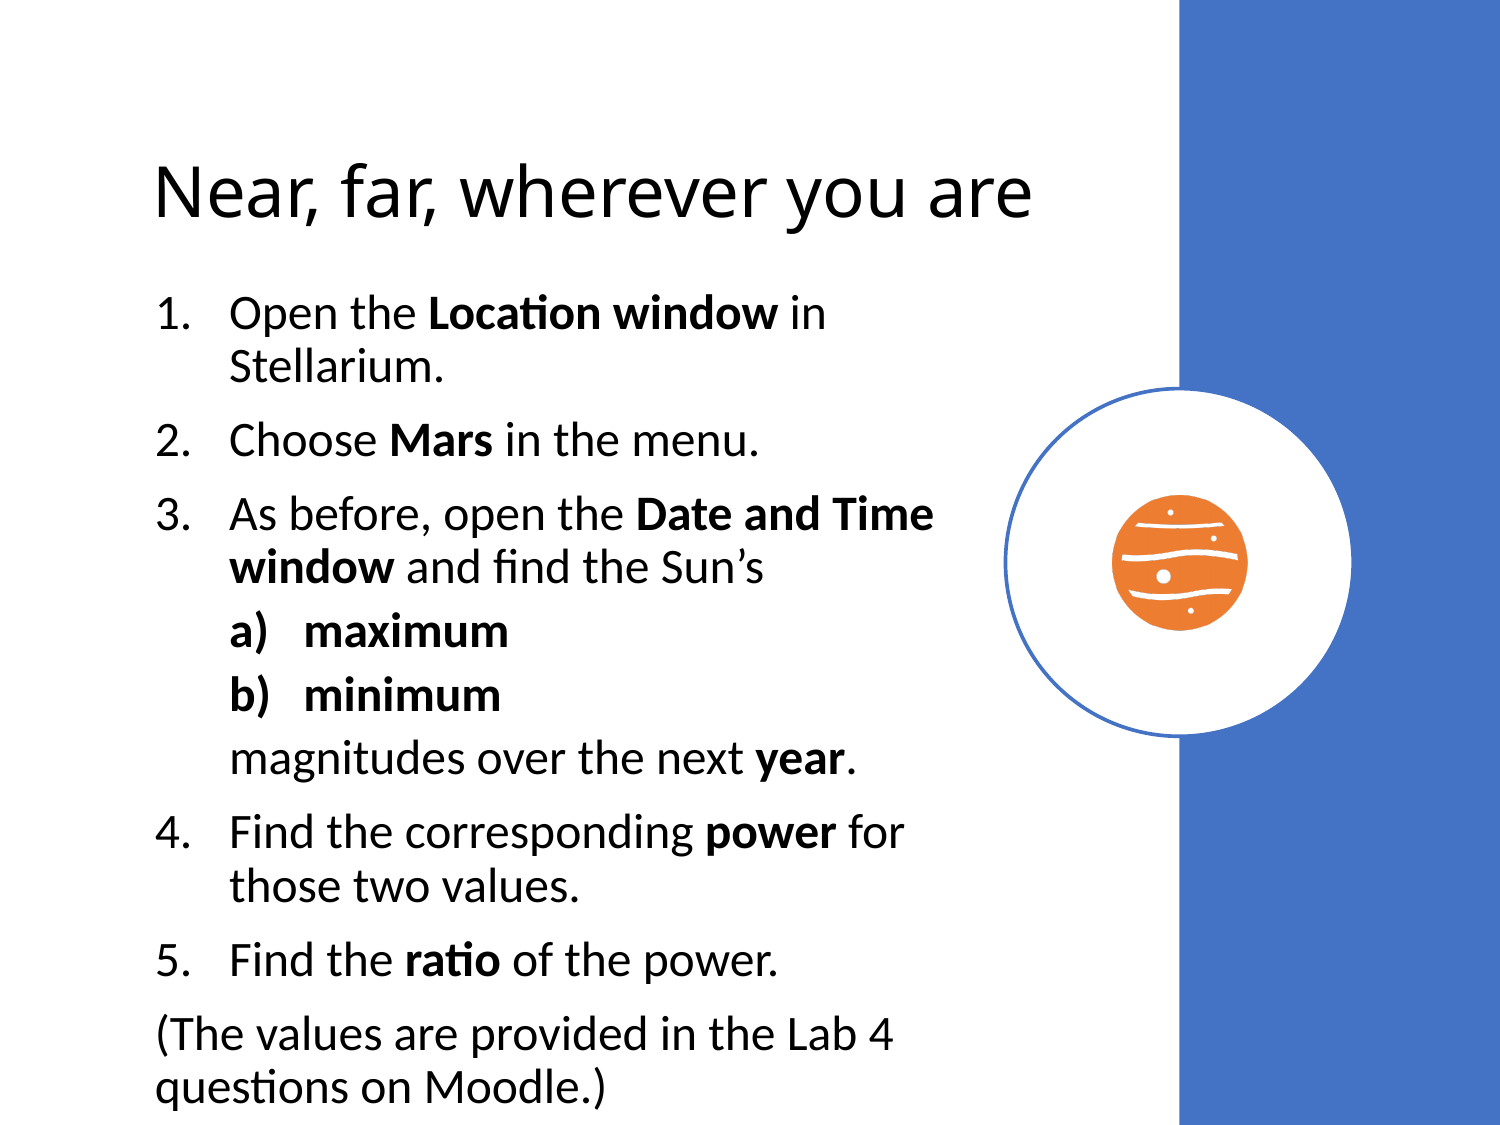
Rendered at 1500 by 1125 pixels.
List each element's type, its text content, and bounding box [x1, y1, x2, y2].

picture [1085, 468, 1274, 657]
list Open the Location window in Stellarium. Choose Mars in the menu. As before, open the Date and Time window and find the Sun’s maximum minimum magnitudes over the next year. Find the corresponding power for those two values. Find the ratio of the power. (The values are provided in the Lab 4 questions on Moodle.) [139, 275, 1006, 1125]
text_box [1004, 387, 1355, 738]
text_box [1178, 0, 1500, 1125]
title Near, far, wherever you are [137, 112, 1058, 276]
